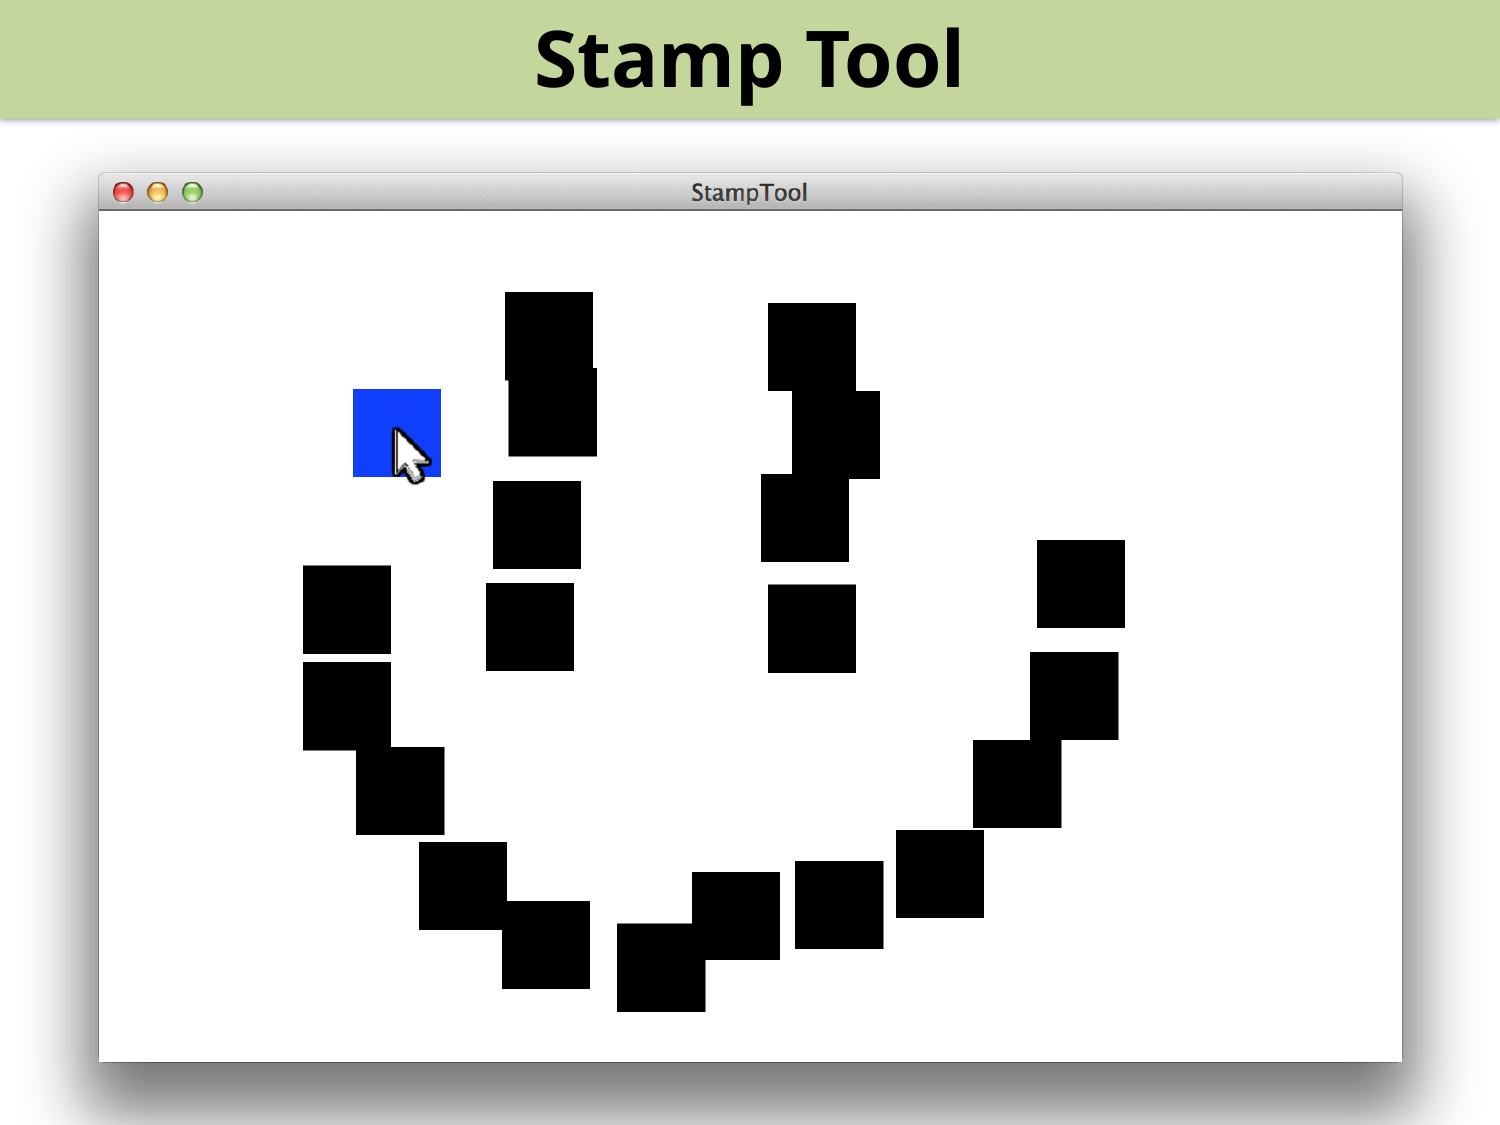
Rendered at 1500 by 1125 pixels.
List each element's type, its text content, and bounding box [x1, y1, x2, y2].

text_box Stamp Tool [0, 0, 1500, 112]
picture [0, 112, 1500, 1125]
